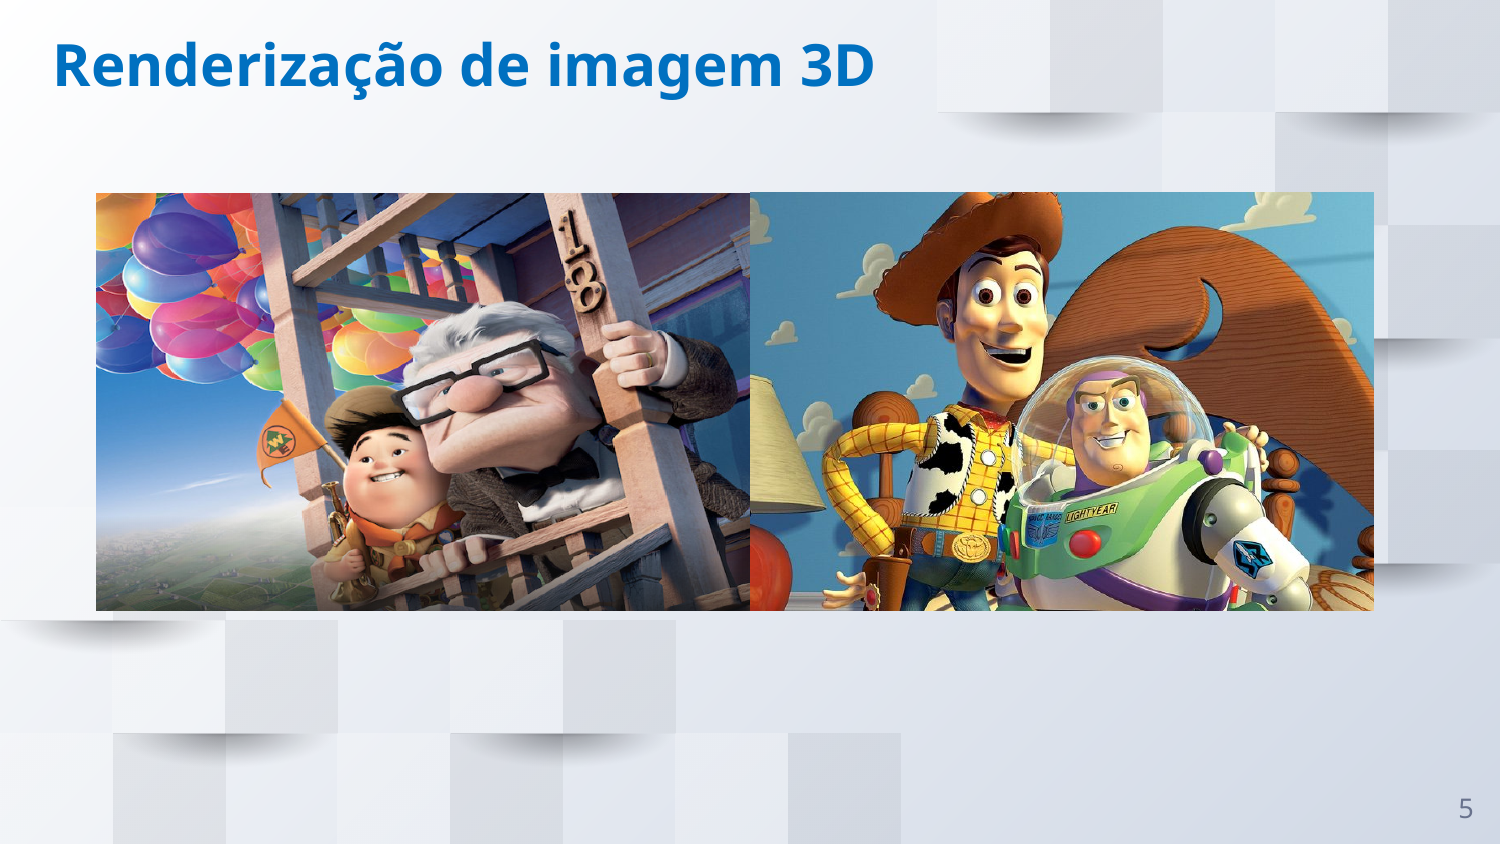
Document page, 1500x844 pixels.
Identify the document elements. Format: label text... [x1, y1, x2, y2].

picture [0, 0, 1500, 844]
text_box Renderização de imagem 3D [22, 20, 902, 106]
slide_number 5 [1431, 776, 1500, 844]
